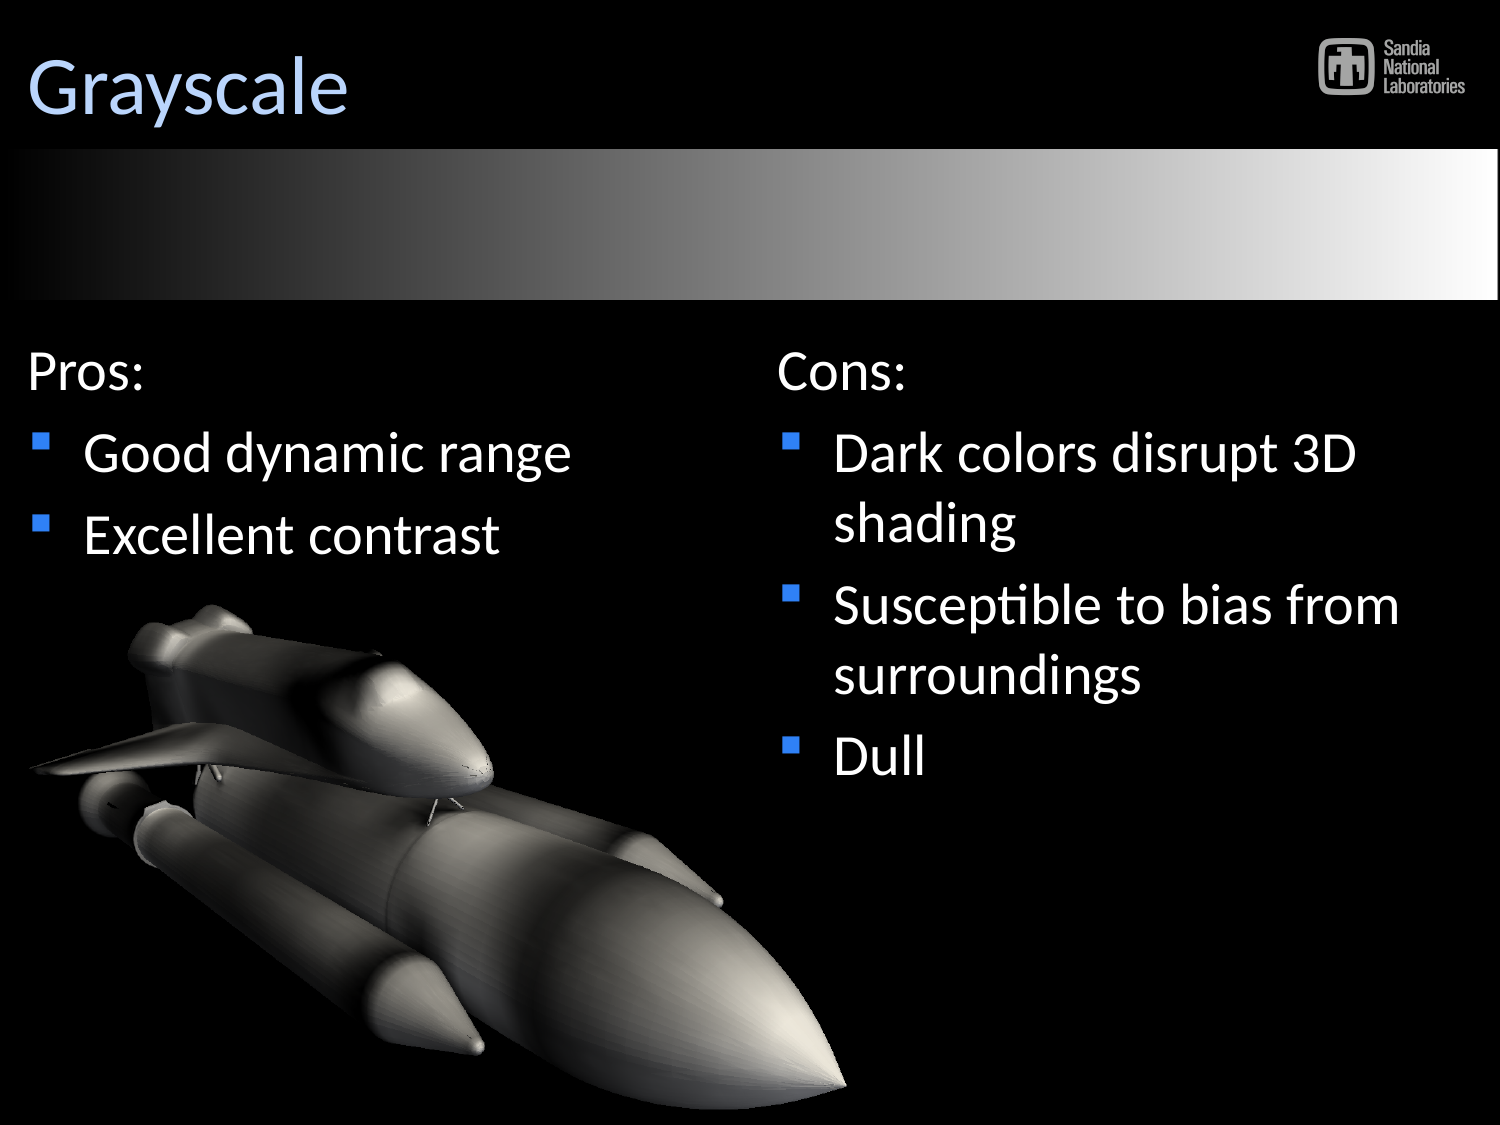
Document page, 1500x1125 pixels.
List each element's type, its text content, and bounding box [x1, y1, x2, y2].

picture [1338, 37, 1467, 96]
list Pros: Good dynamic range Excellent contrast [12, 324, 738, 598]
title Grayscale [12, 0, 1338, 147]
picture [0, 149, 1500, 300]
picture [0, 599, 880, 1125]
list Cons: Dark colors disrupt 3D shading Susceptible to bias from surroundings Dull [762, 324, 1488, 1063]
